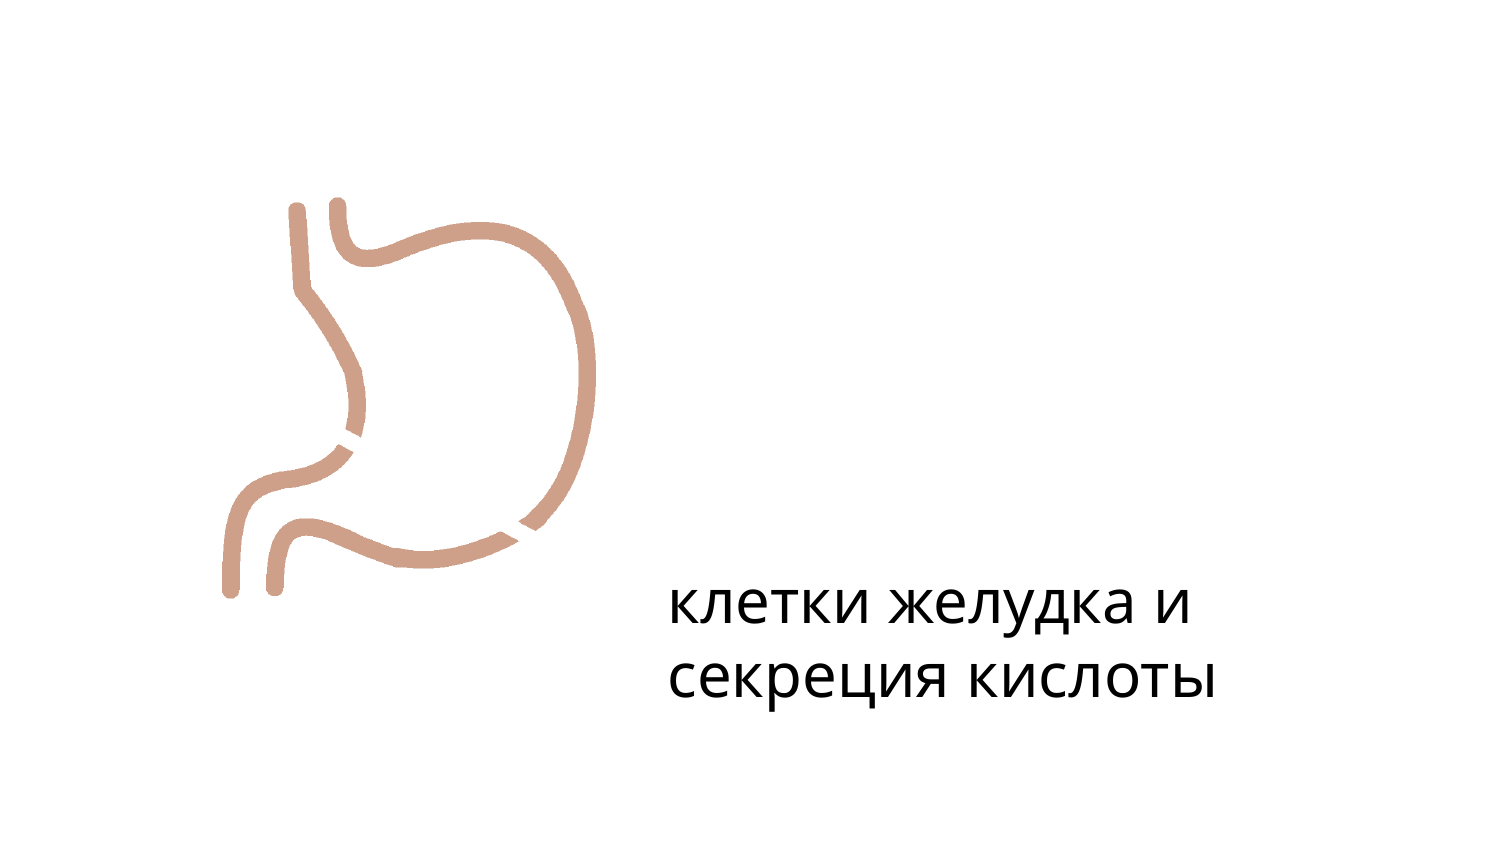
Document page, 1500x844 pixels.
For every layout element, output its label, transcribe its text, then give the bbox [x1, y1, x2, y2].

title клетки желудка и секреция кислоты [652, 543, 1463, 725]
picture [178, 175, 640, 634]
